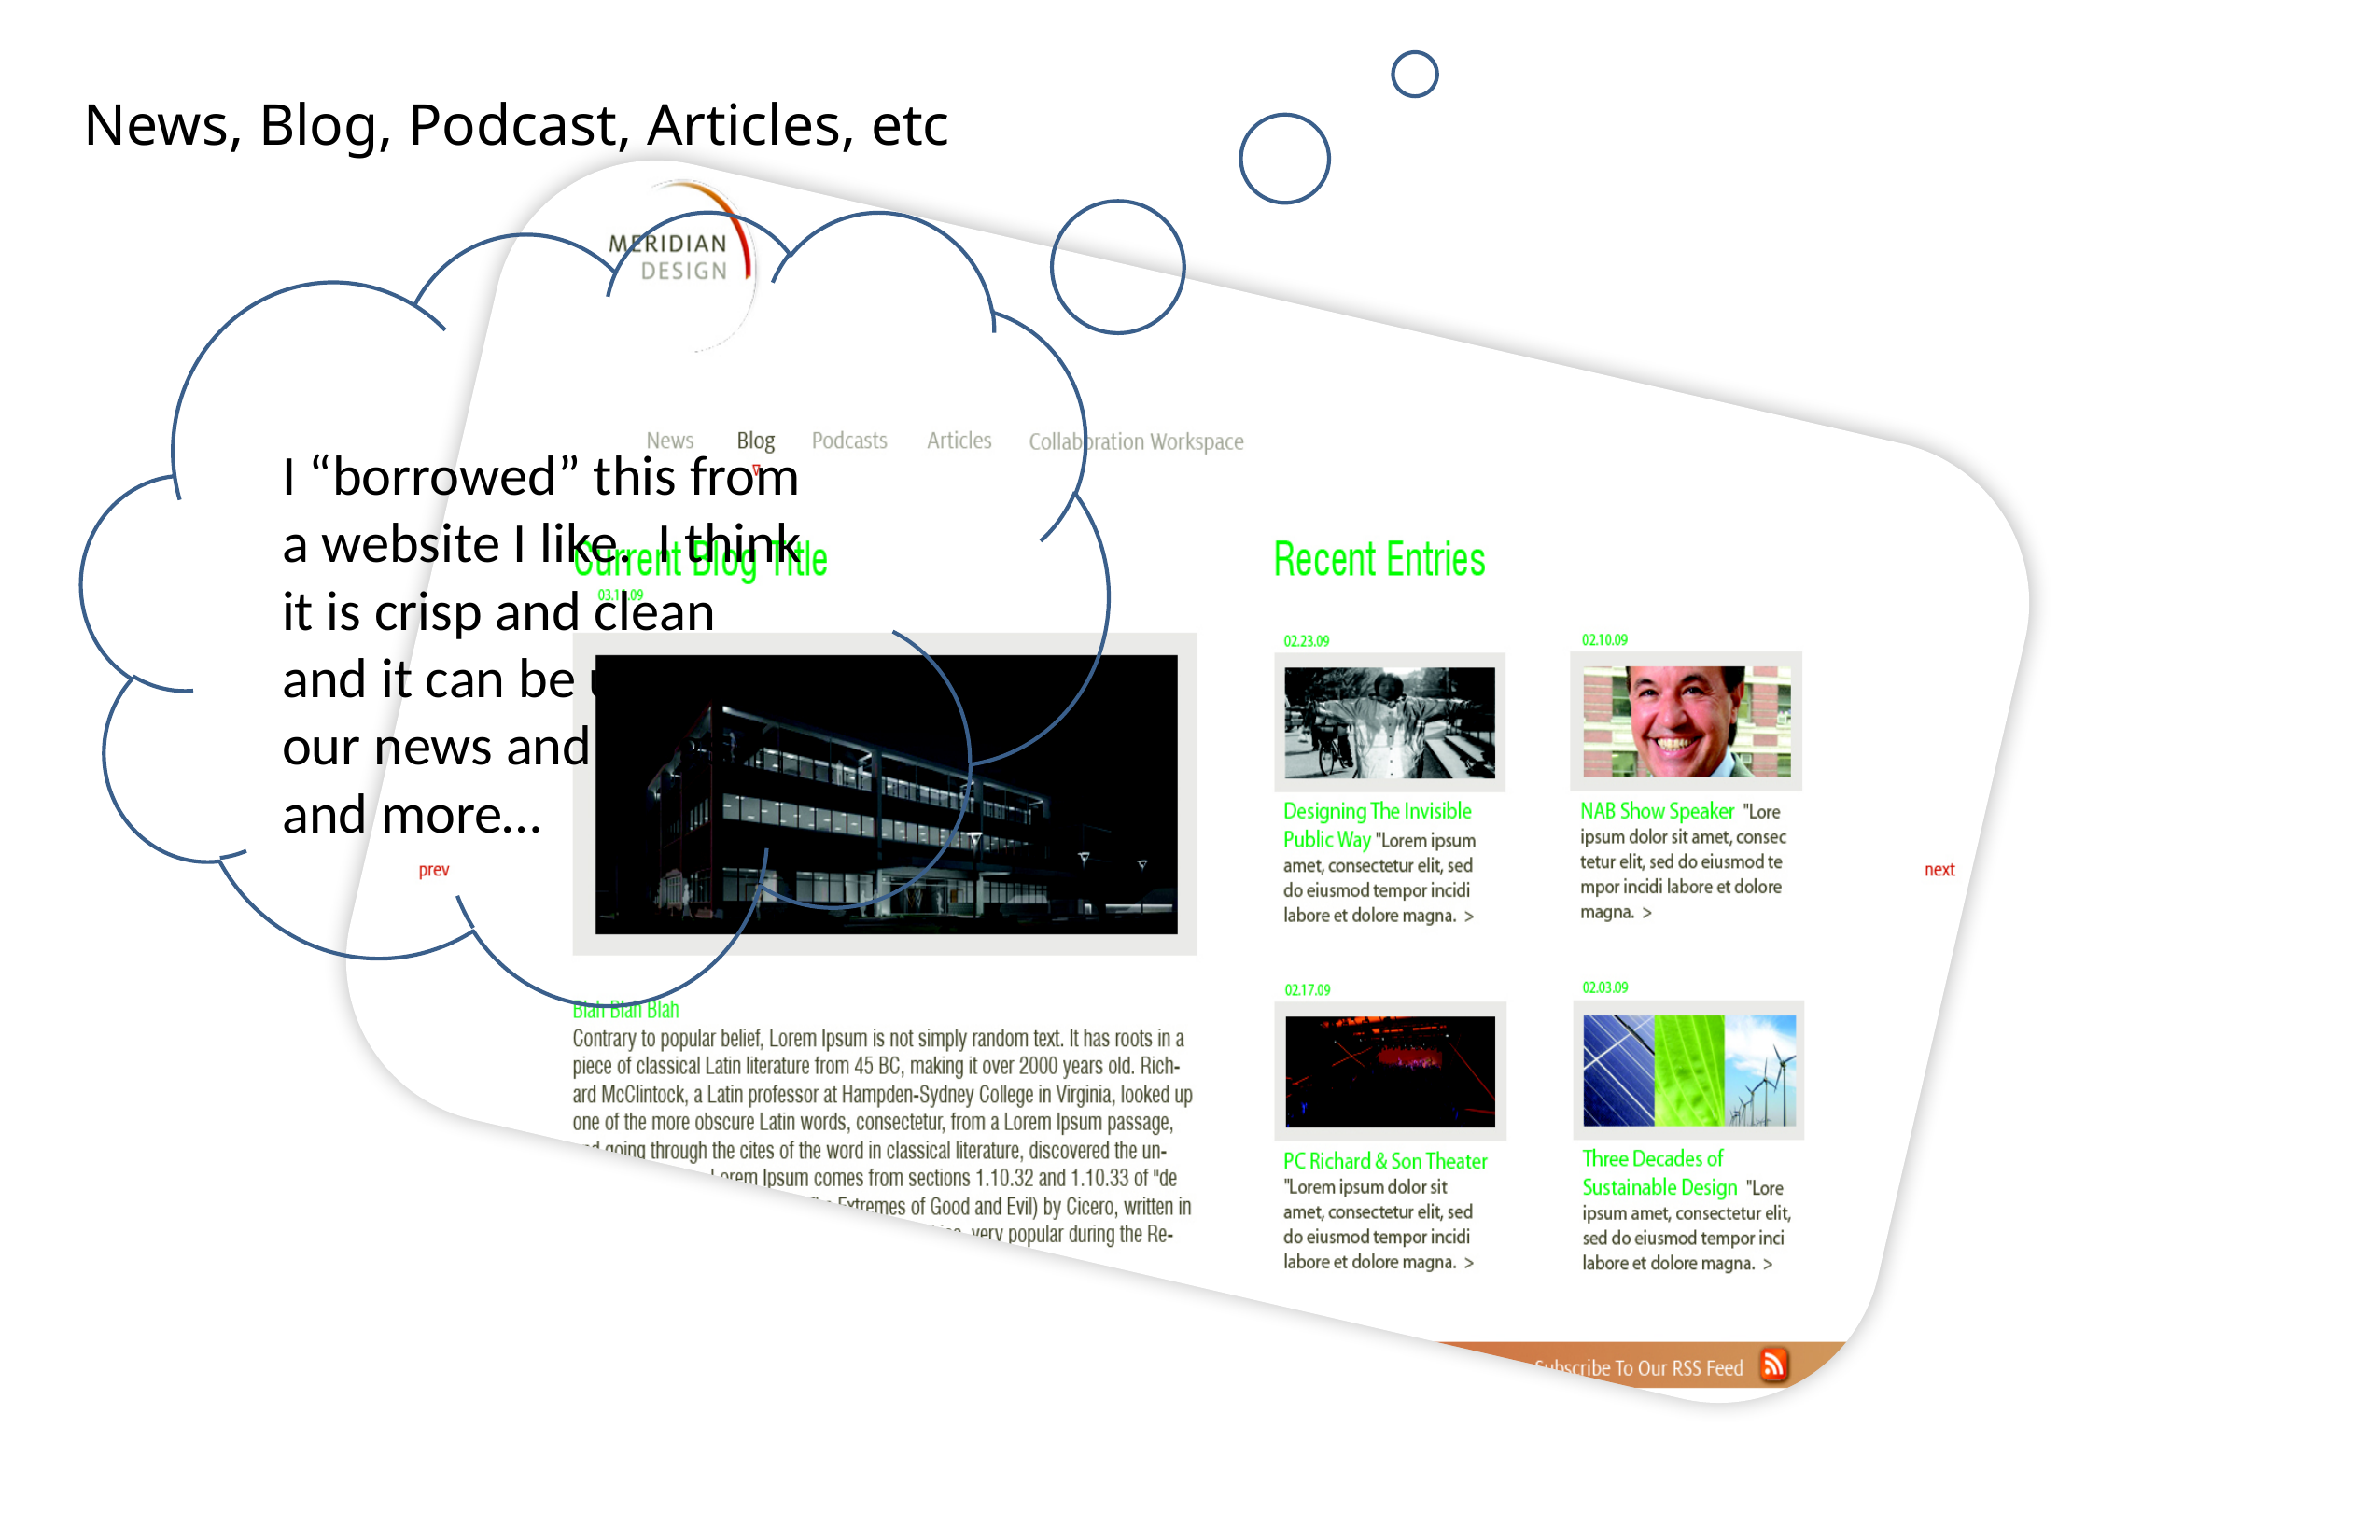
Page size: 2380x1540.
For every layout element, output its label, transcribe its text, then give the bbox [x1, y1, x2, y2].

text_box [421, 210, 988, 289]
text_box [1239, 112, 1332, 205]
text_box [78, 280, 399, 961]
picture [521, 163, 894, 269]
text_box [1049, 199, 1186, 289]
picture [345, 215, 2030, 1404]
text_box I “borrowed” this from a website I like. I think it is crisp and clean and it can be used for our news and blogs and more… [268, 431, 399, 851]
text_box [1391, 49, 1439, 99]
text_box News, Blog, Podcast, Articles, etc [70, 81, 1493, 163]
